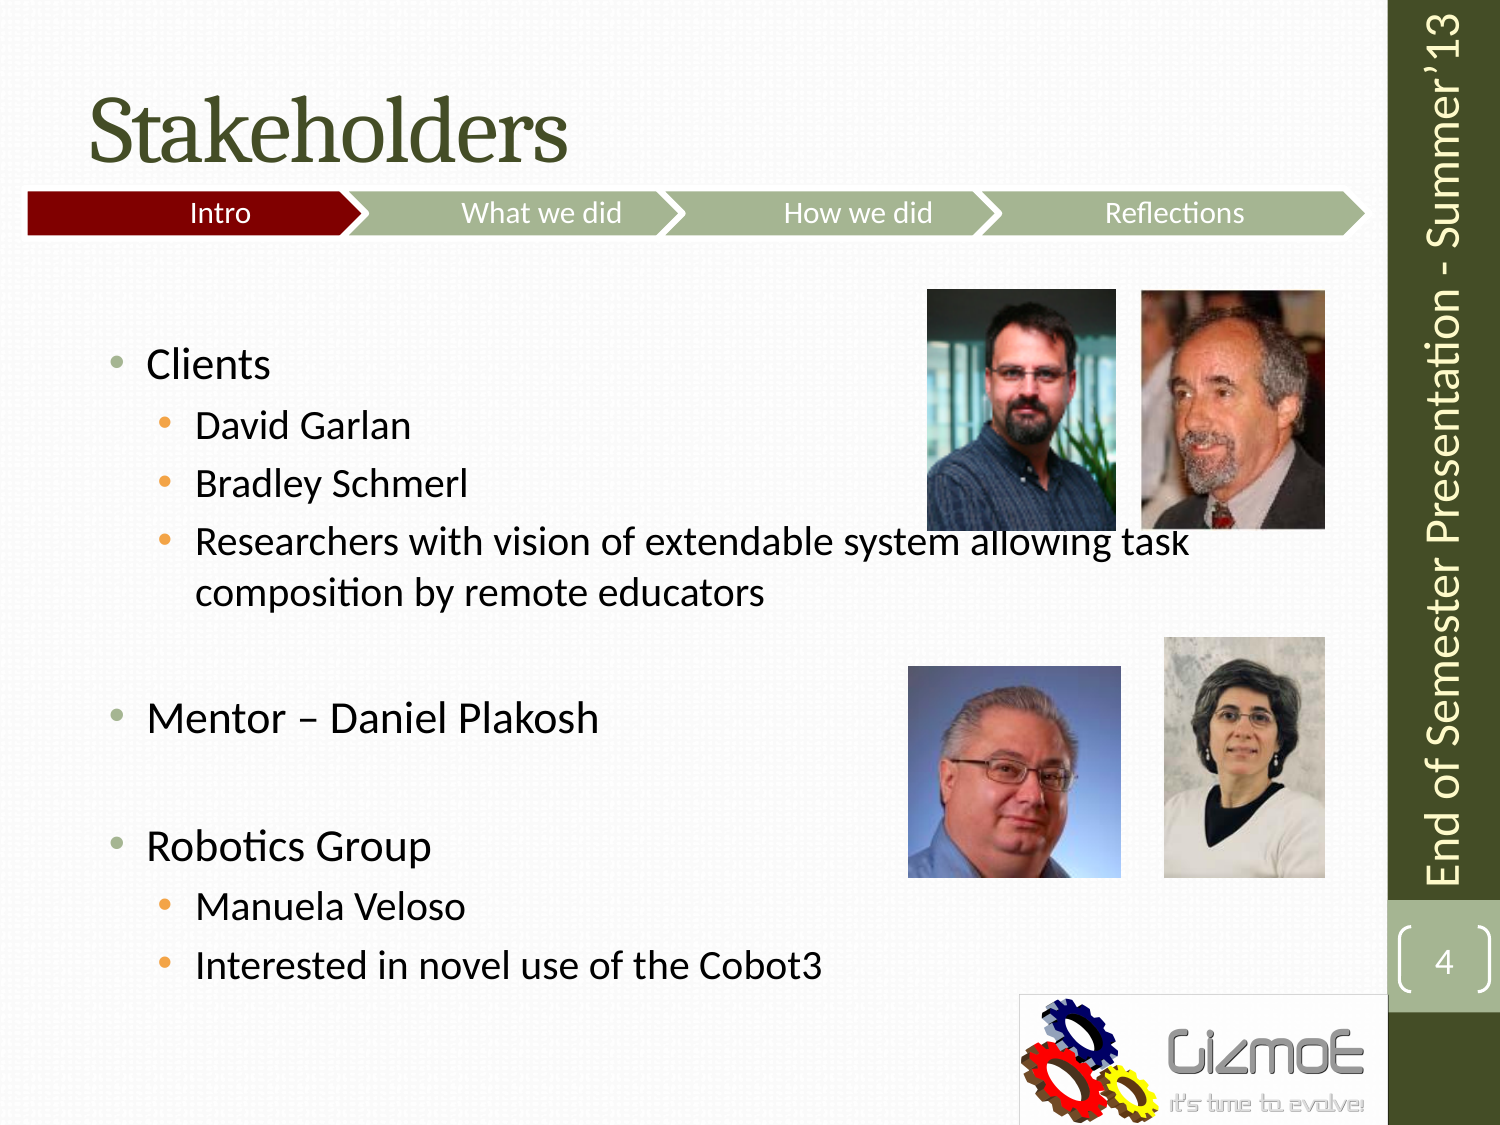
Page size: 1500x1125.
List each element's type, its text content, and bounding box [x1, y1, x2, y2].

slide_number 3 [1397, 925, 1492, 994]
picture [1139, 289, 1326, 532]
list Clients David Garlan Bradley Schmerl Researchers with vision of extendable system allowing task composition by remote educators Mentor – Daniel Plakosh Robotics Group Manuela Veloso Interested in novel use of the Cobot3 [75, 262, 1325, 1050]
picture [926, 288, 1117, 531]
picture [1015, 991, 1392, 1125]
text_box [23, 187, 1371, 240]
picture [1164, 636, 1326, 879]
picture [908, 665, 1121, 879]
slide_number End of Semester Presentation - Summer’13 [1408, 0, 1469, 904]
title Stakeholders [75, 58, 1325, 180]
